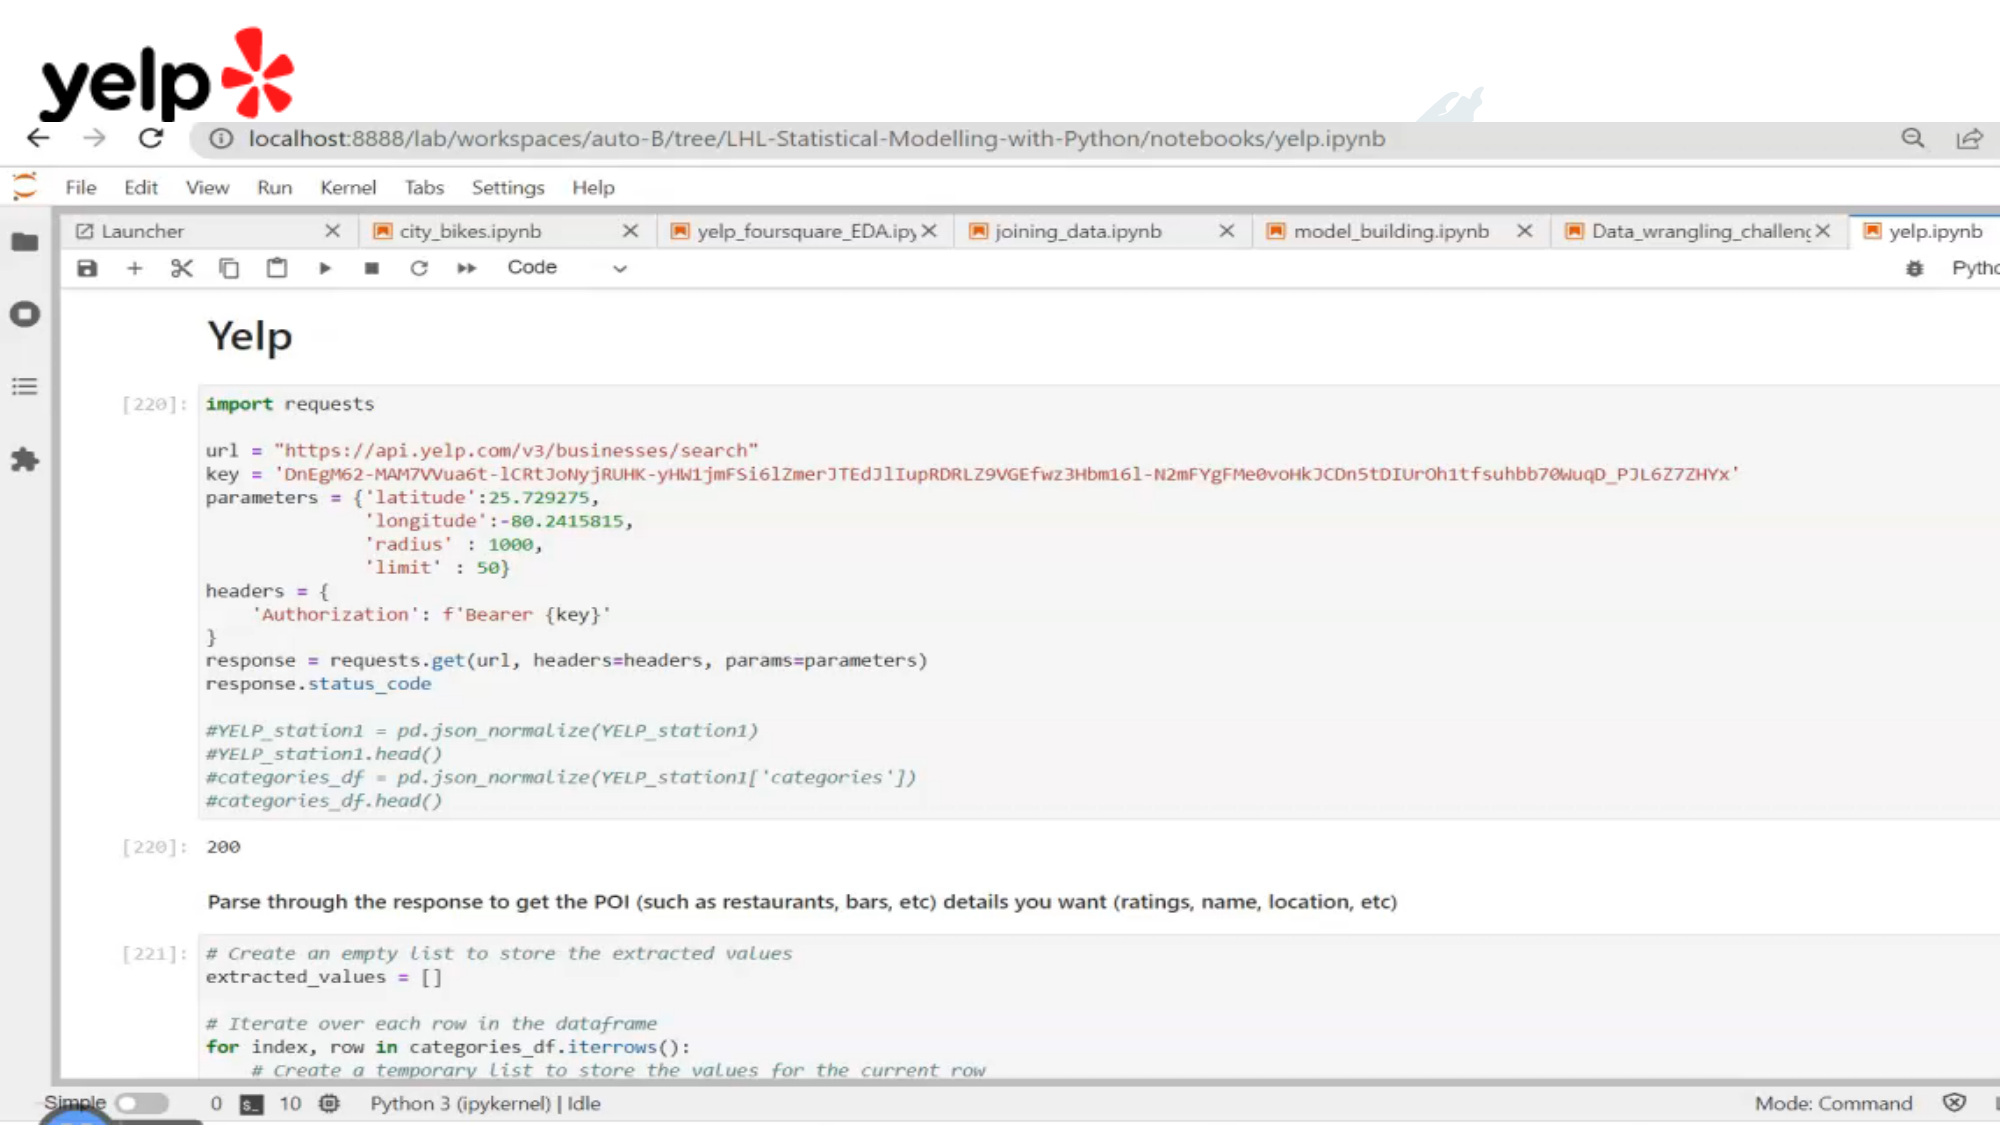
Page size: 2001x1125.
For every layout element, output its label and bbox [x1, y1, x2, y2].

picture [0, 0, 314, 121]
text_box [0, 121, 2000, 1125]
